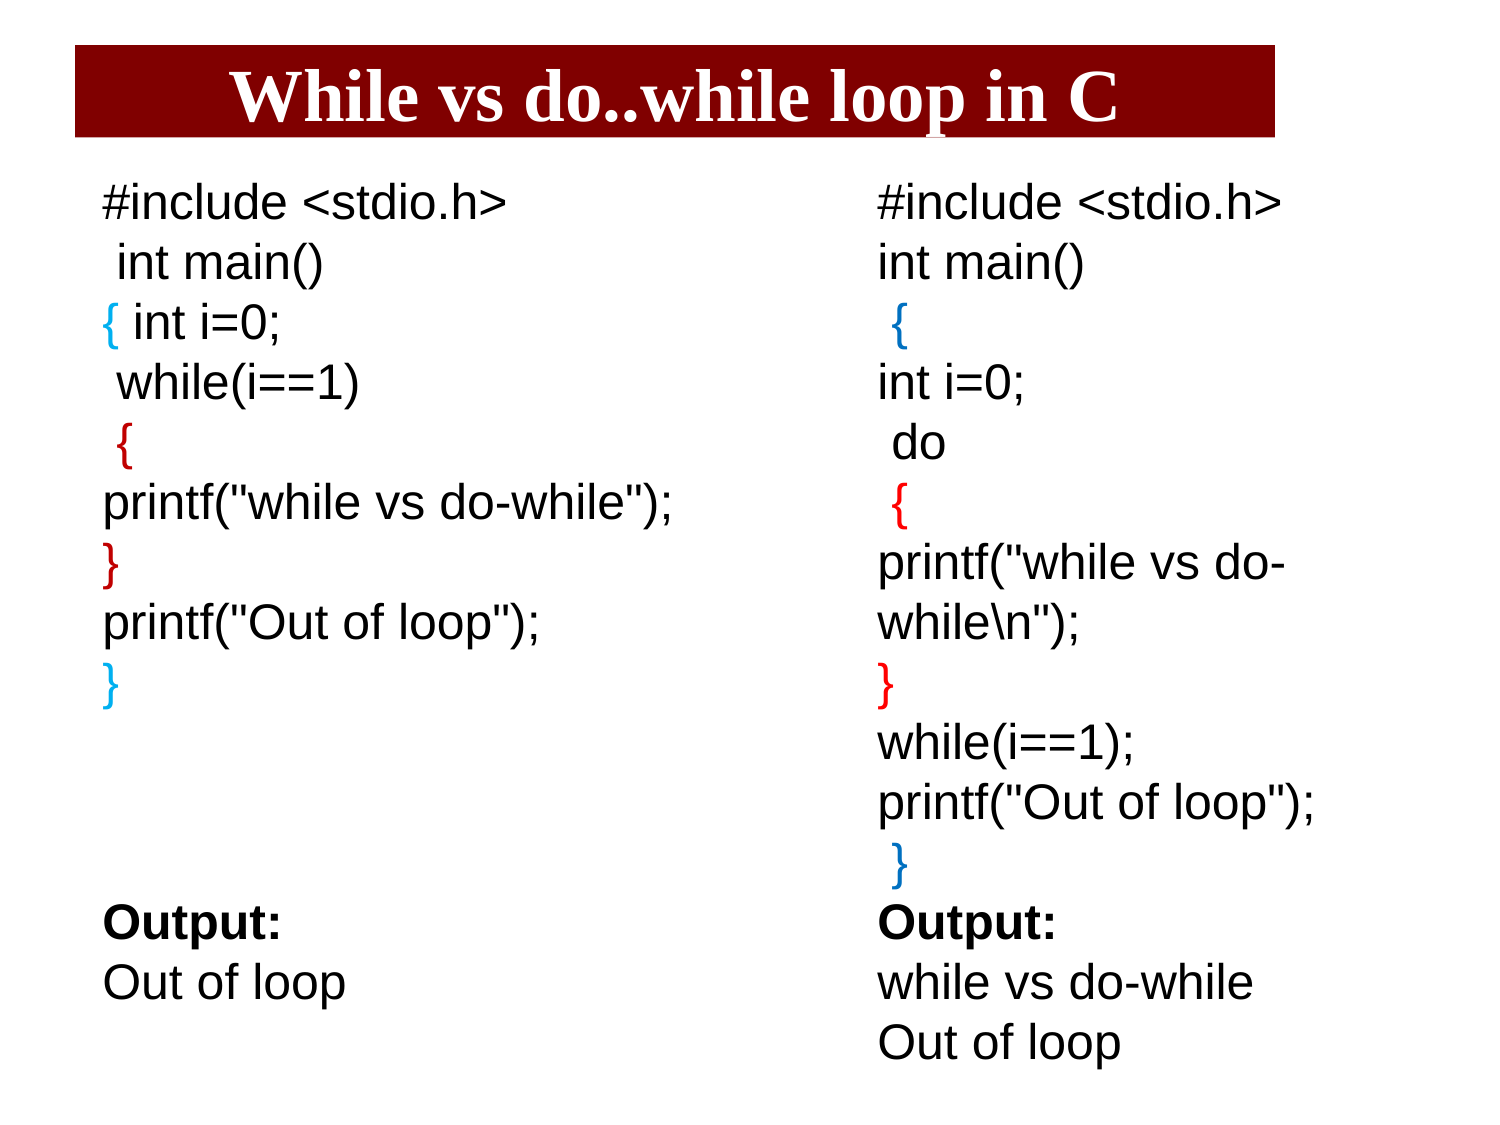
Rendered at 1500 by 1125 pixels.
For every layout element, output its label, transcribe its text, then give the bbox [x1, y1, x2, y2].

title While vs do..while loop in C [74, 44, 1276, 138]
text_box #include <stdio.h> int main() { int i=0; while(i==1) { printf("while vs do-while"); } printf("Out of loop"); } Output: Out of loop [87, 162, 800, 1018]
text_box #include <stdio.h> int main() { int i=0; do { printf("while vs do-while\n"); } while(i==1); printf("Out of loop"); } Output: while vs do-while Out of loop [862, 162, 1400, 1078]
